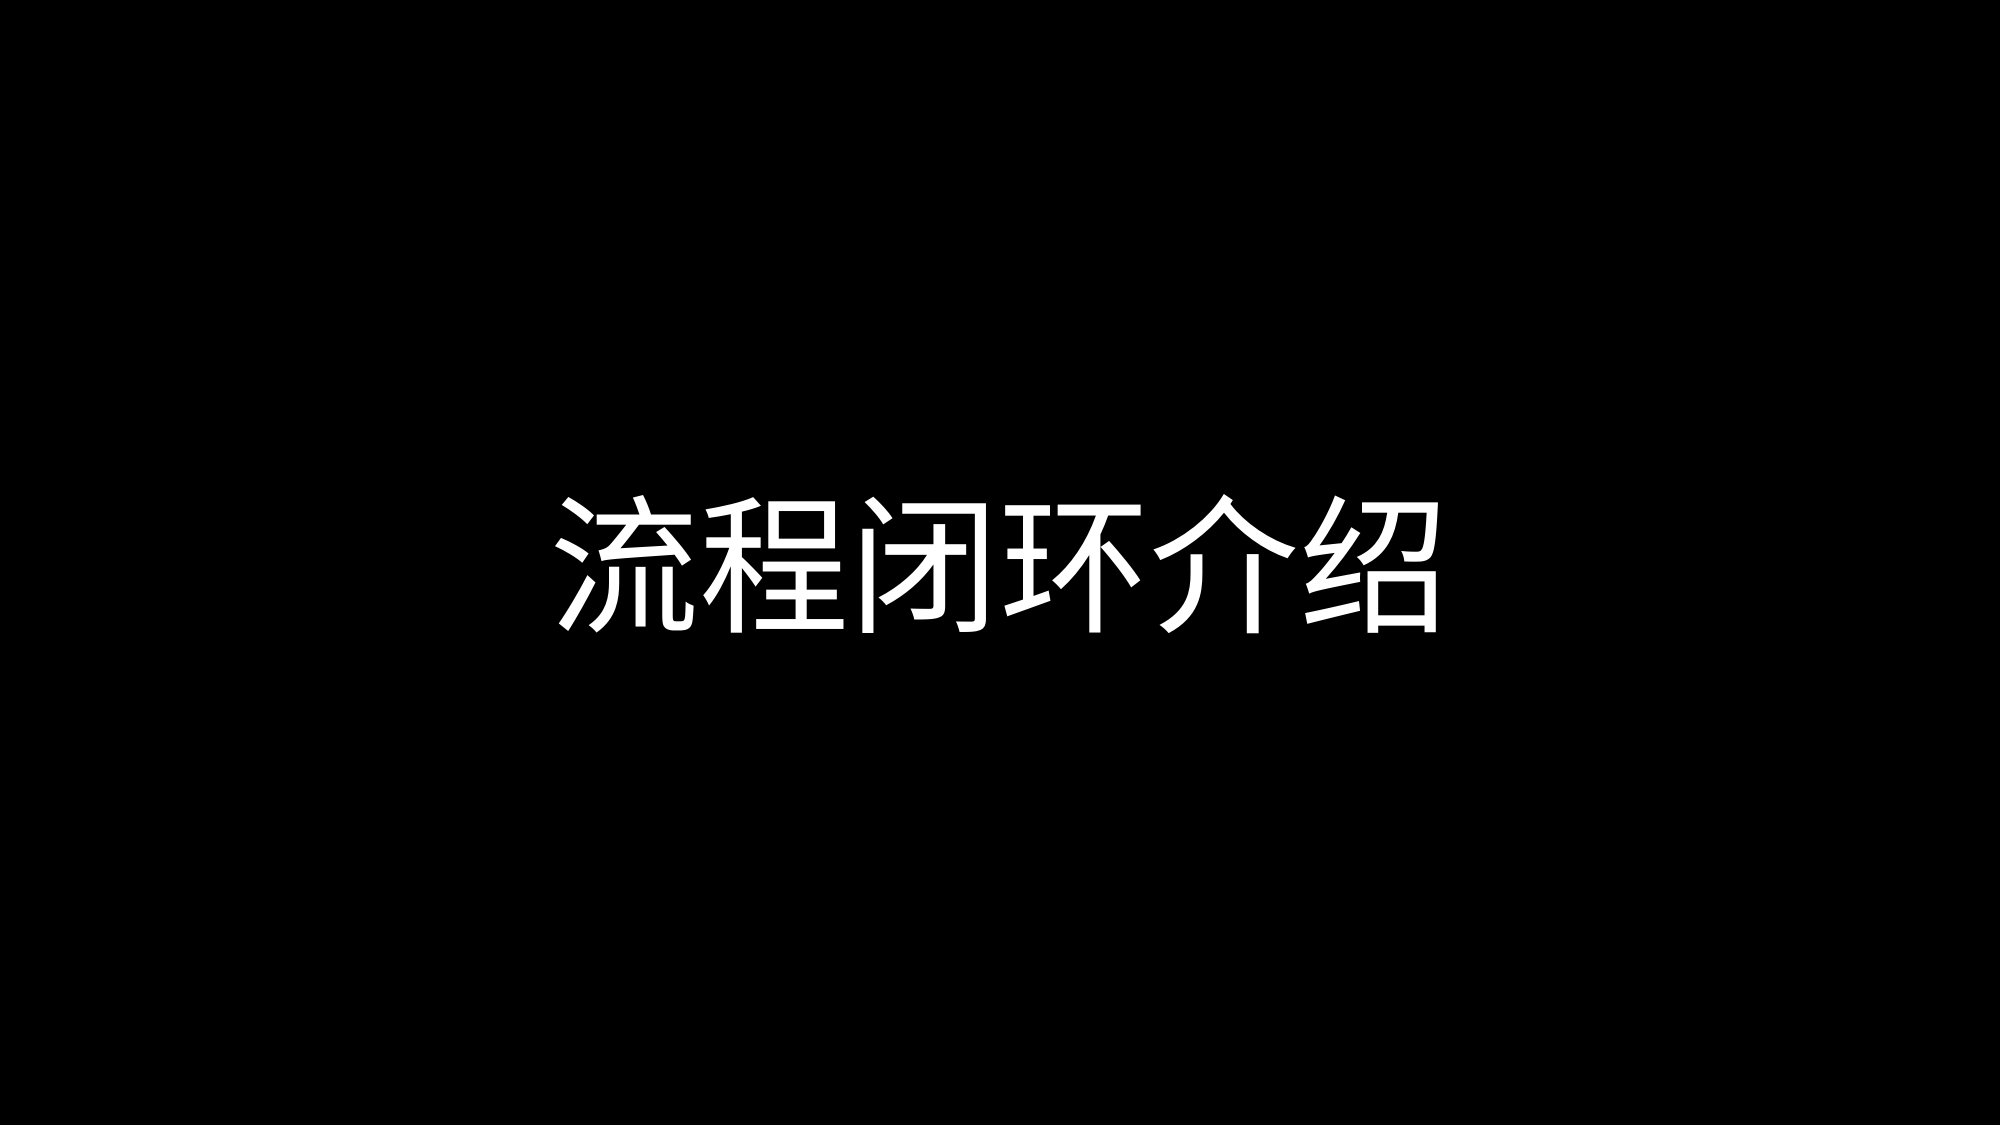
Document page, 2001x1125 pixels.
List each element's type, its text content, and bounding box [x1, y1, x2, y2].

text_box 流程闭环介绍 [223, 463, 1777, 659]
